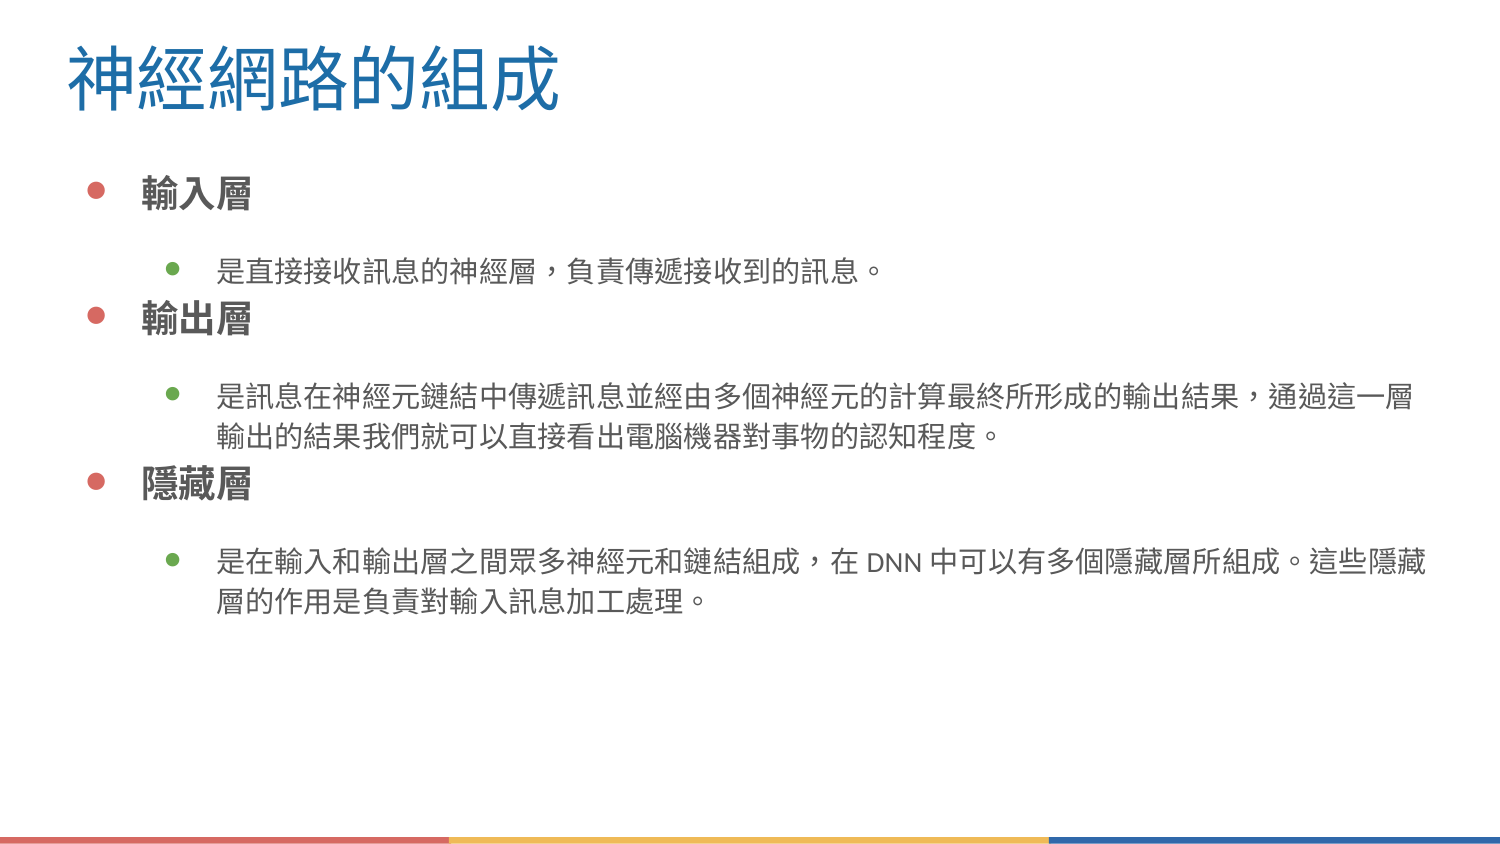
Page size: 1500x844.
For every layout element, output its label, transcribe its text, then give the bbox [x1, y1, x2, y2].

list 輸入層 是直接接收訊息的神經層，負責傳遞接收到的訊息。 輸出層 是訊息在神經元鏈結中傳遞訊息並經由多個神經元的計算最終所形成的輸出結果，通過這一層輸出的結果我們就可以直接看出電腦機器對事物的認知程度。 隱藏層 是在輸入和輸出層之間眾多神經元和鏈結組成，在DNN中可以有多個隱藏層所組成。這些隱藏層的作用是負責對輸入訊息加工處理。 [51, 147, 1449, 807]
title 神經網路的組成 [51, 29, 1449, 125]
